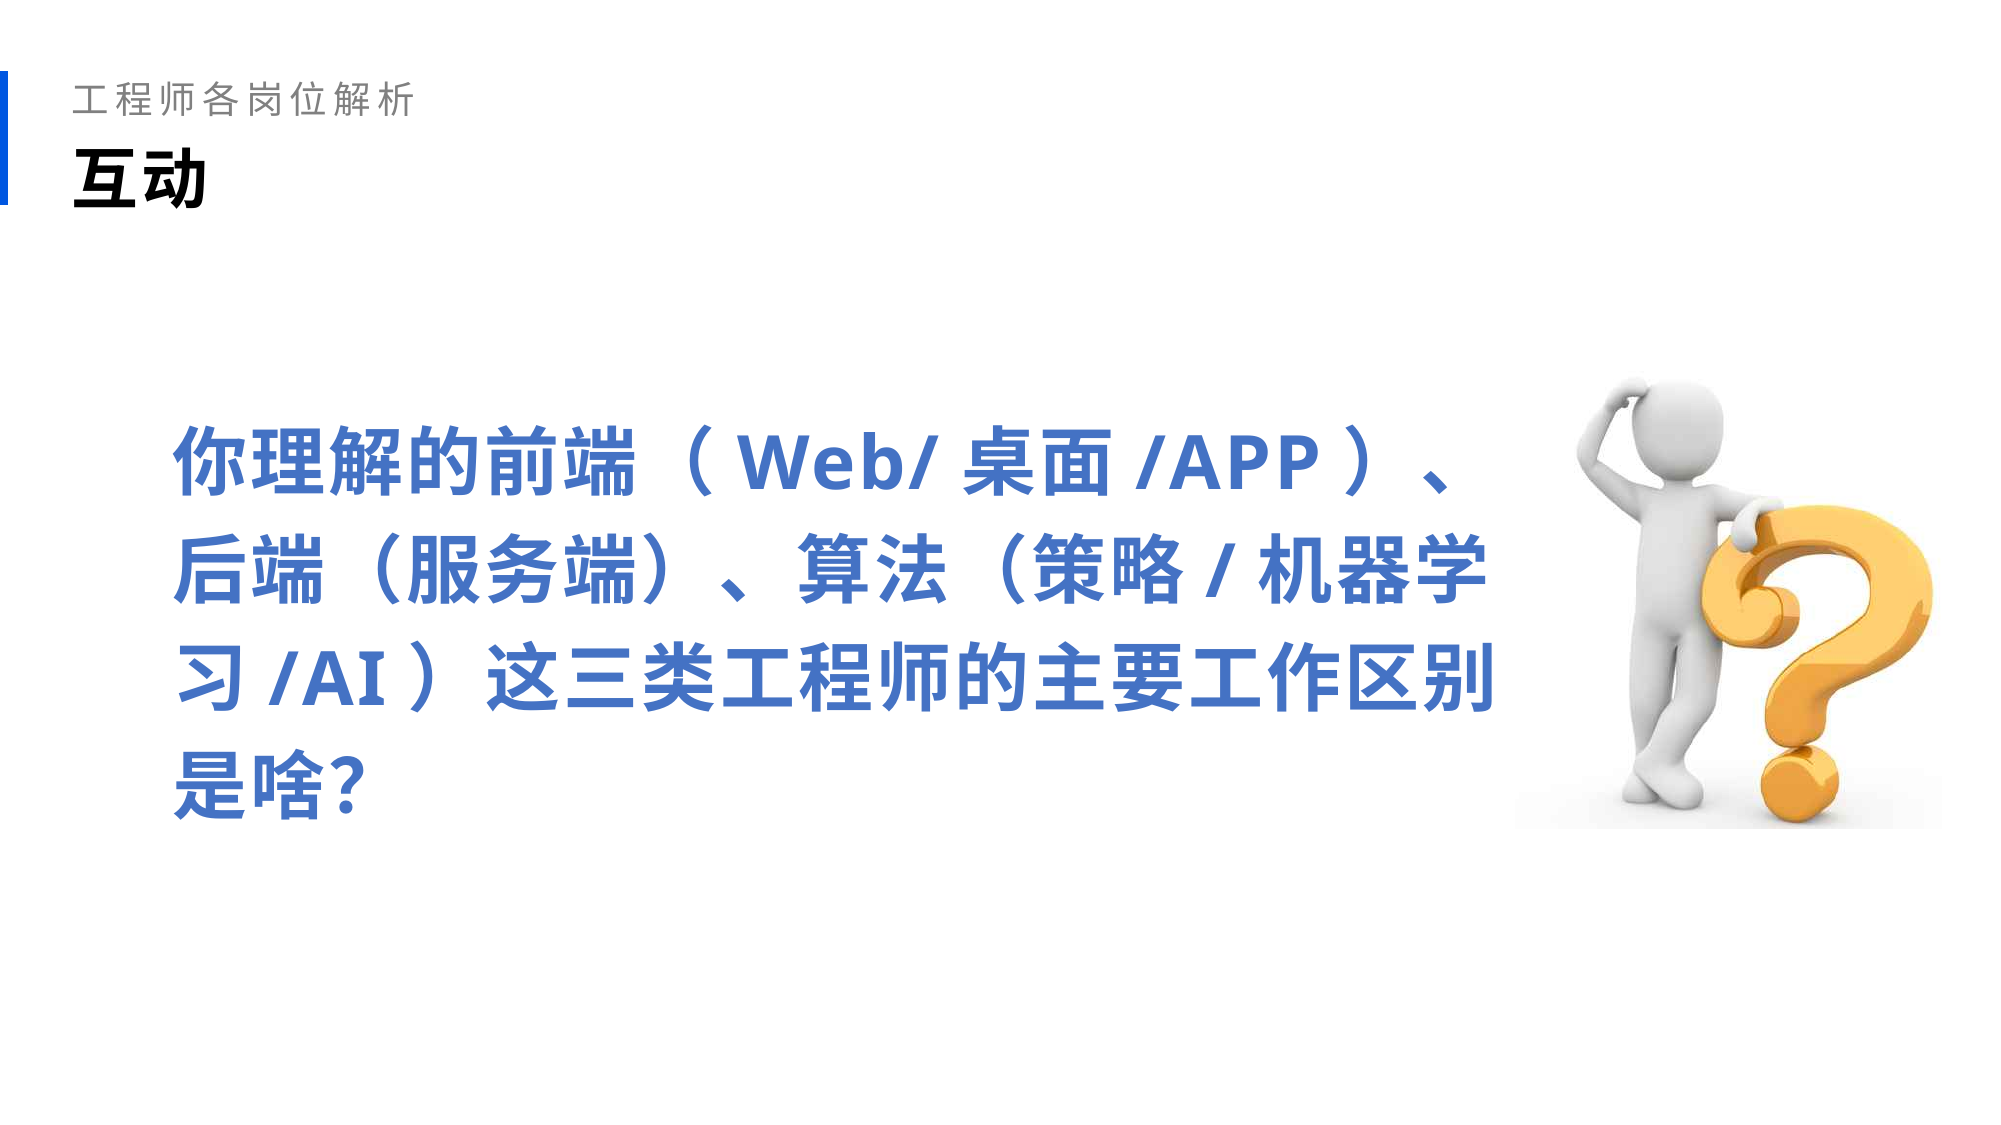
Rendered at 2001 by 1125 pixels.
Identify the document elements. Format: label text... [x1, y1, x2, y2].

text_box 你理解的前端（Web/桌面/APP）、后端（服务端）、算法（策略/机器学习/AI）这三类工程师的主要工作区别是啥？ [157, 396, 1515, 761]
text_box 工程师各岗位解析 [56, 48, 1629, 121]
picture [1515, 369, 1942, 829]
text_box 互动 [56, 120, 1907, 220]
text_box [0, 71, 8, 205]
